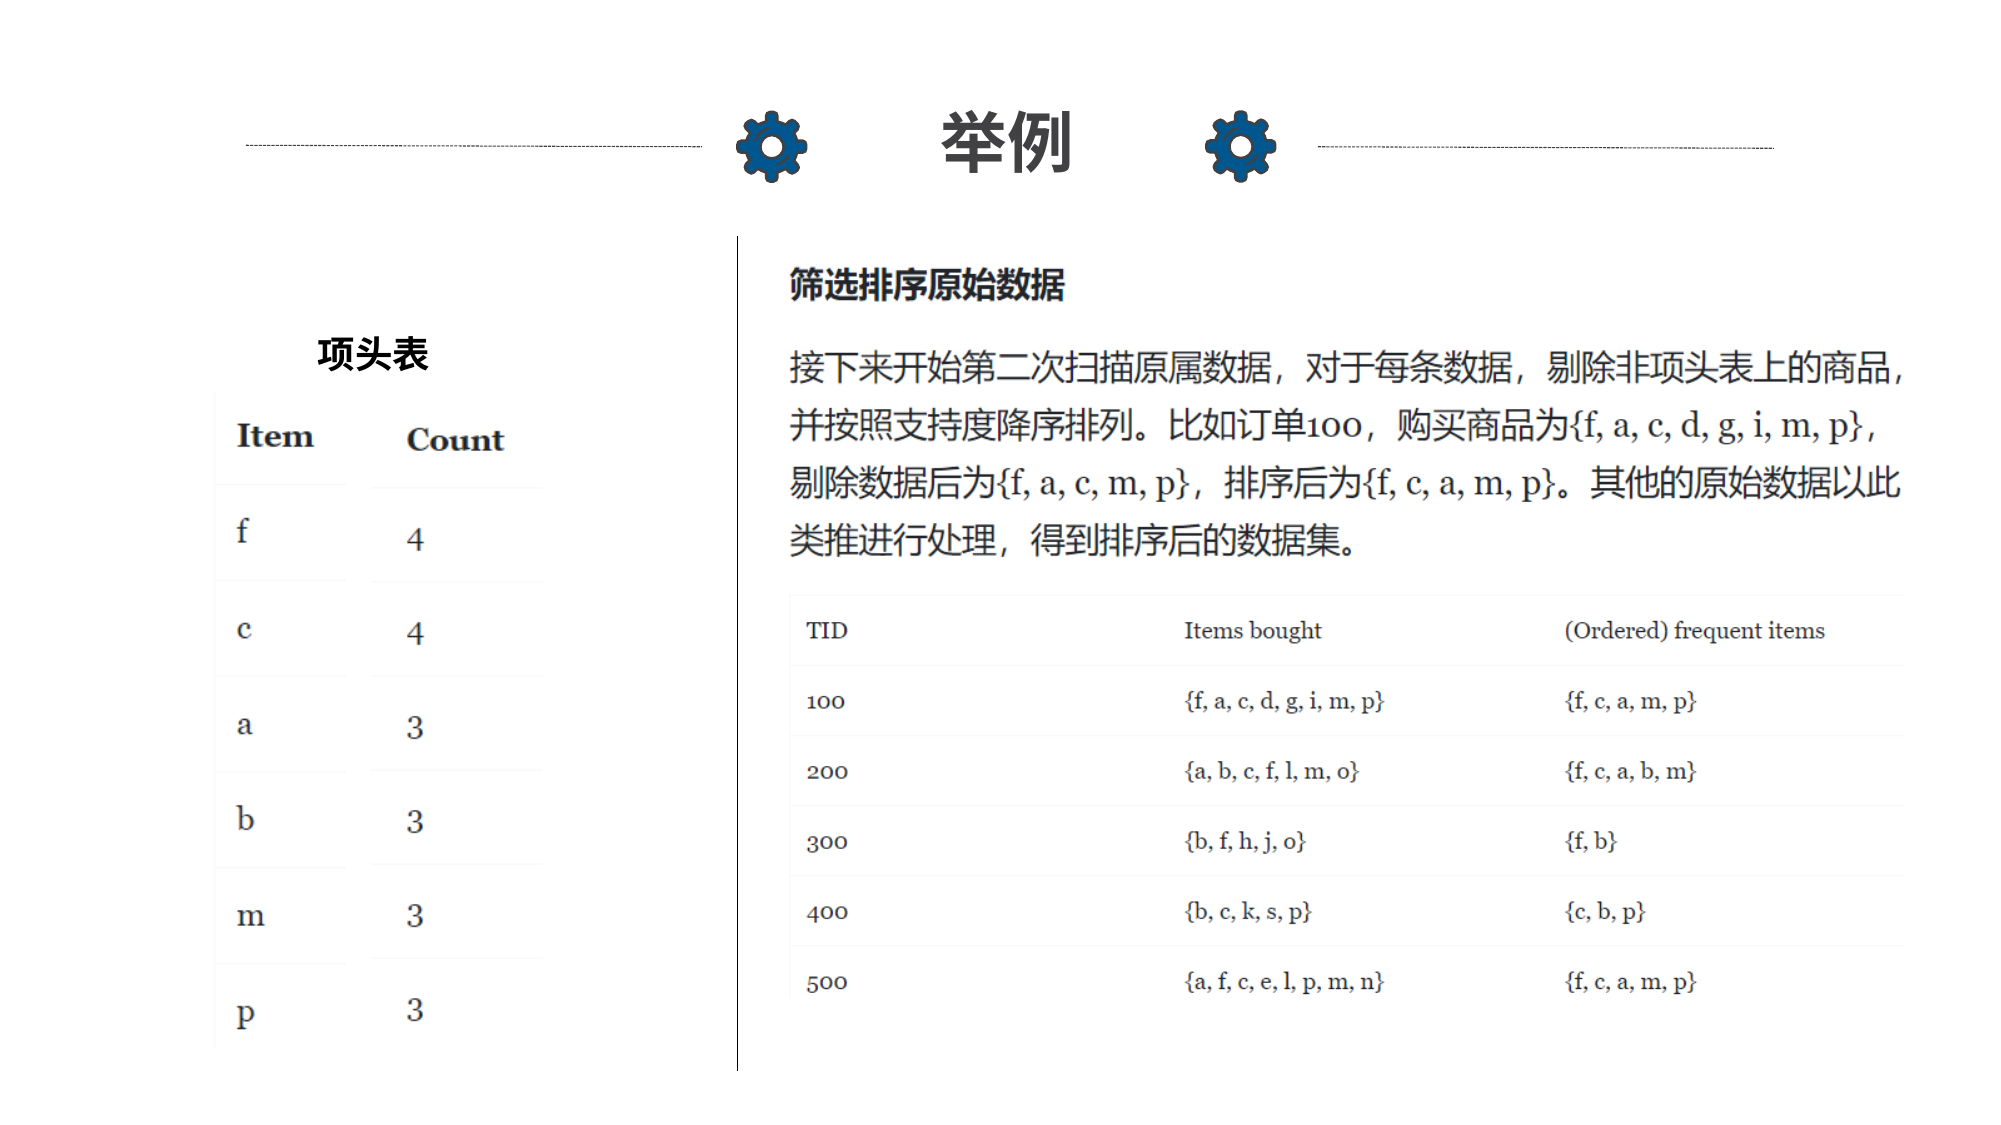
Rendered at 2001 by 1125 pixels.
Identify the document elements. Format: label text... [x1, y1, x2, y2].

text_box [245, 93, 1774, 190]
picture [371, 407, 543, 1041]
text_box 项头表 [302, 324, 474, 384]
picture [202, 393, 346, 1049]
picture [782, 259, 1904, 998]
